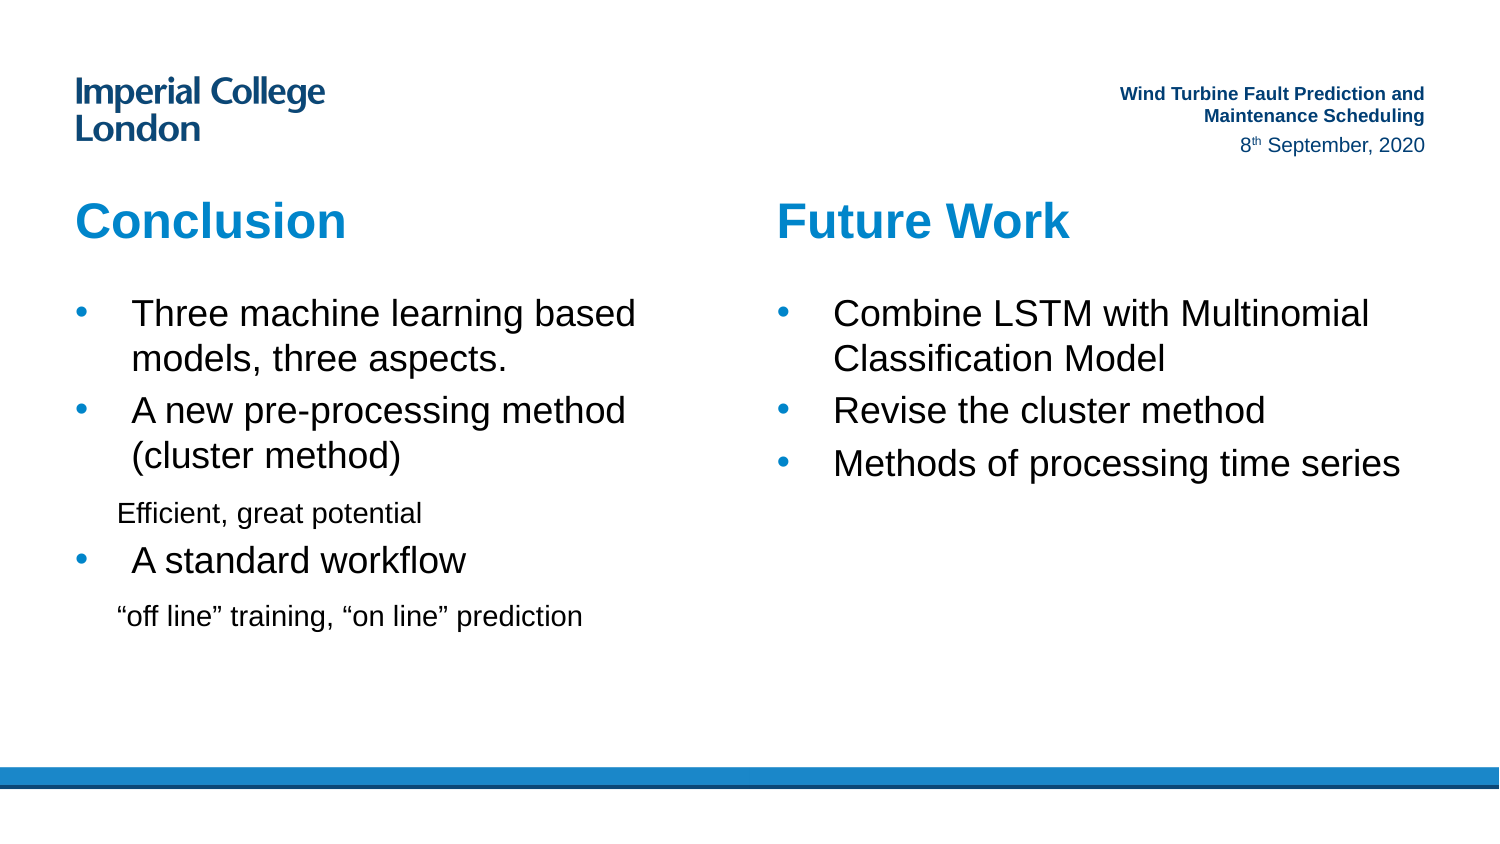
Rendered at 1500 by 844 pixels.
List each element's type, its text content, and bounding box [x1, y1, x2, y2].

text_box Future Work [776, 183, 1245, 247]
text_box Wind Turbine Fault Prediction and Maintenance Scheduling [1075, 81, 1425, 120]
text_box “off line” training, “on line” prediction [102, 589, 599, 640]
list Three machine learning based models, three aspects. A new pre-processing method (cluster method) A standard workﬂow [75, 288, 724, 613]
text_box 8th September, 2020 [1187, 131, 1425, 163]
title Conclusion [75, 183, 543, 246]
text_box Combine LSTM with Multinomial Classiﬁcation Model Revise the cluster method Methods of processing time series [776, 288, 1425, 613]
picture [0, 0, 1499, 844]
text_box Efficient, great potential [102, 486, 447, 537]
